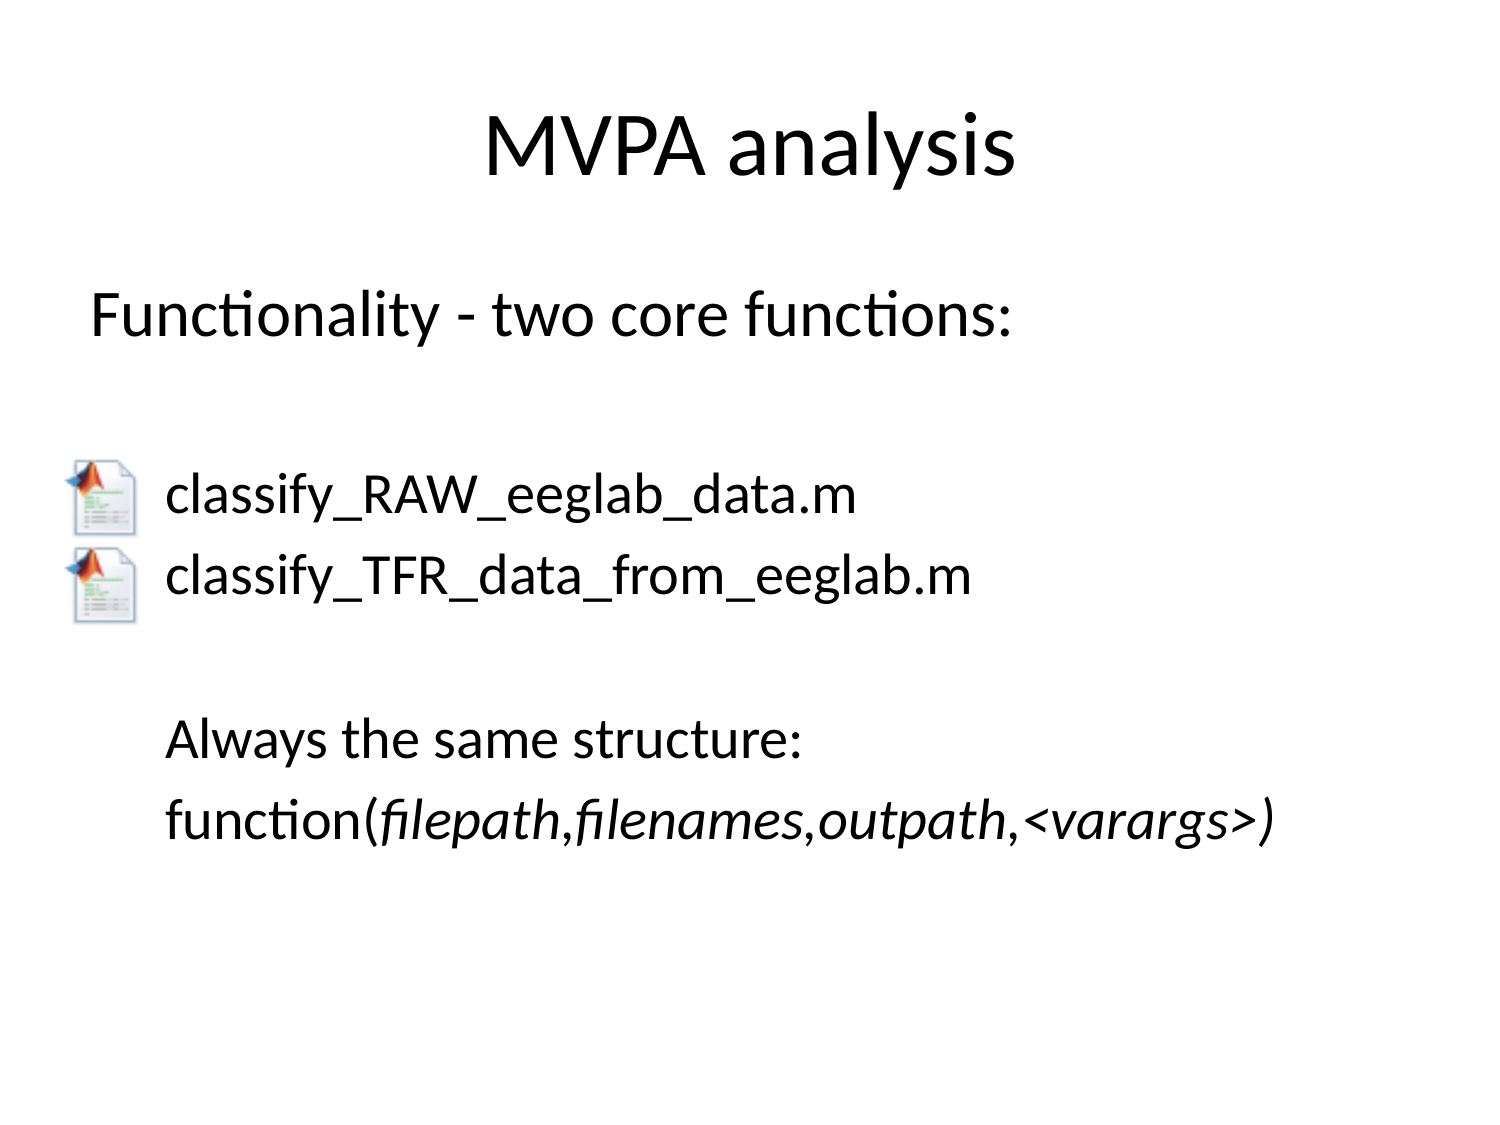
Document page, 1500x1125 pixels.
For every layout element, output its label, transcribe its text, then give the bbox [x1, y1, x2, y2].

list Functionality - two core functions: classify_RAW_eeglab_data.m classify_TFR_data_from_eeglab.m Always the same structure: function(filepath,filenames,outpath,<varargs>) [75, 262, 1425, 1005]
title MVPA analysis [75, 45, 1425, 233]
picture [51, 446, 164, 634]
